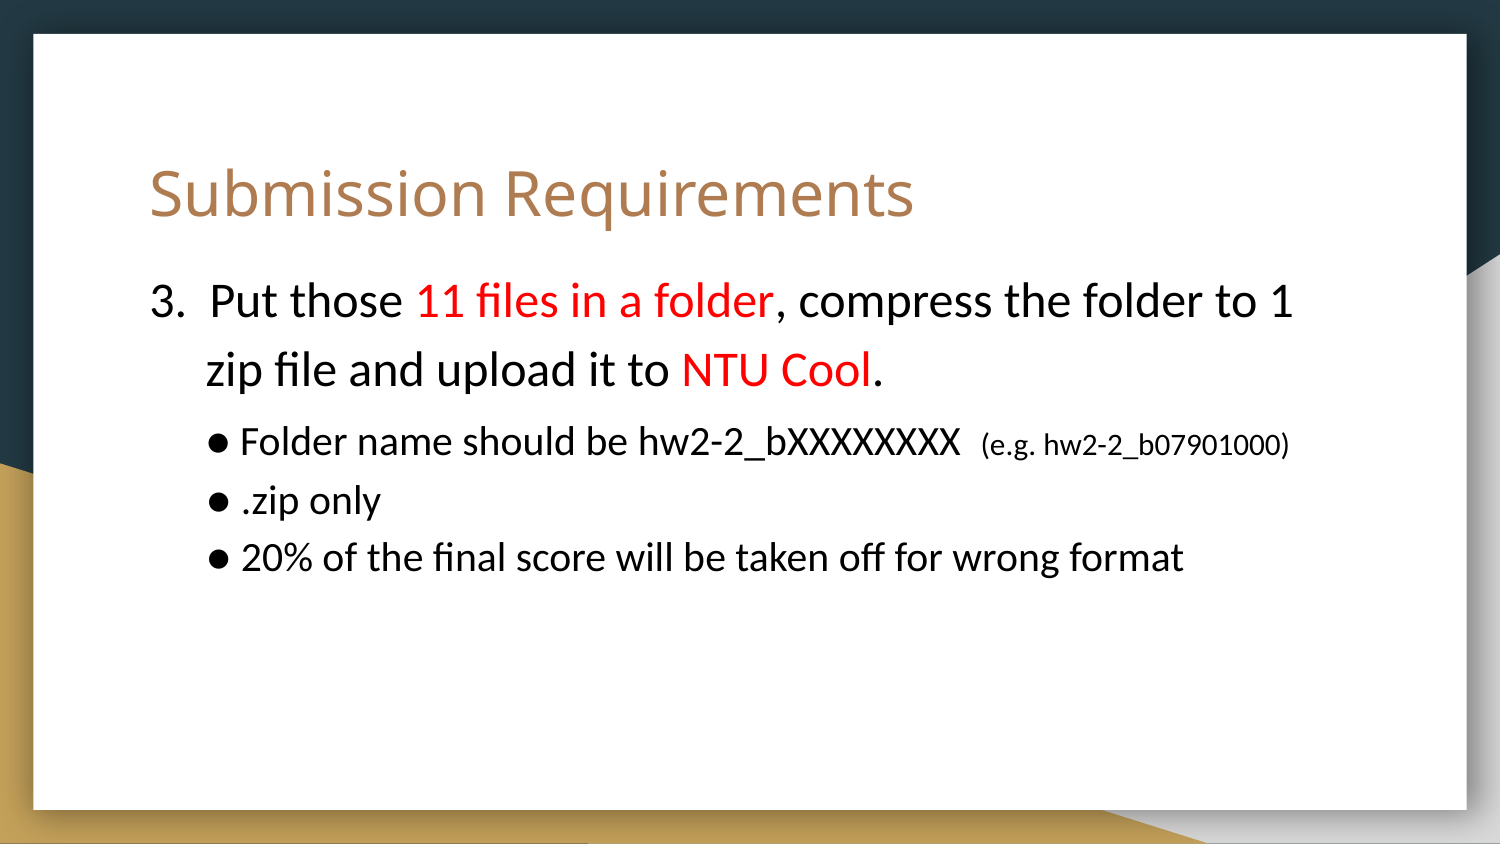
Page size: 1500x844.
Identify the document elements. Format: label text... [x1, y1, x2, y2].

list 3. Put those 11 files in a folder, compress the folder to 1 zip file and upload it to NTU Cool. ● Folder name should be hw2-2_bXXXXXXXX (e.g. hw2-2_b07901000) ● .zip only ● 20% of the final score will be taken off for wrong format [134, 243, 1366, 645]
title Submission Requirements [134, 138, 1366, 243]
